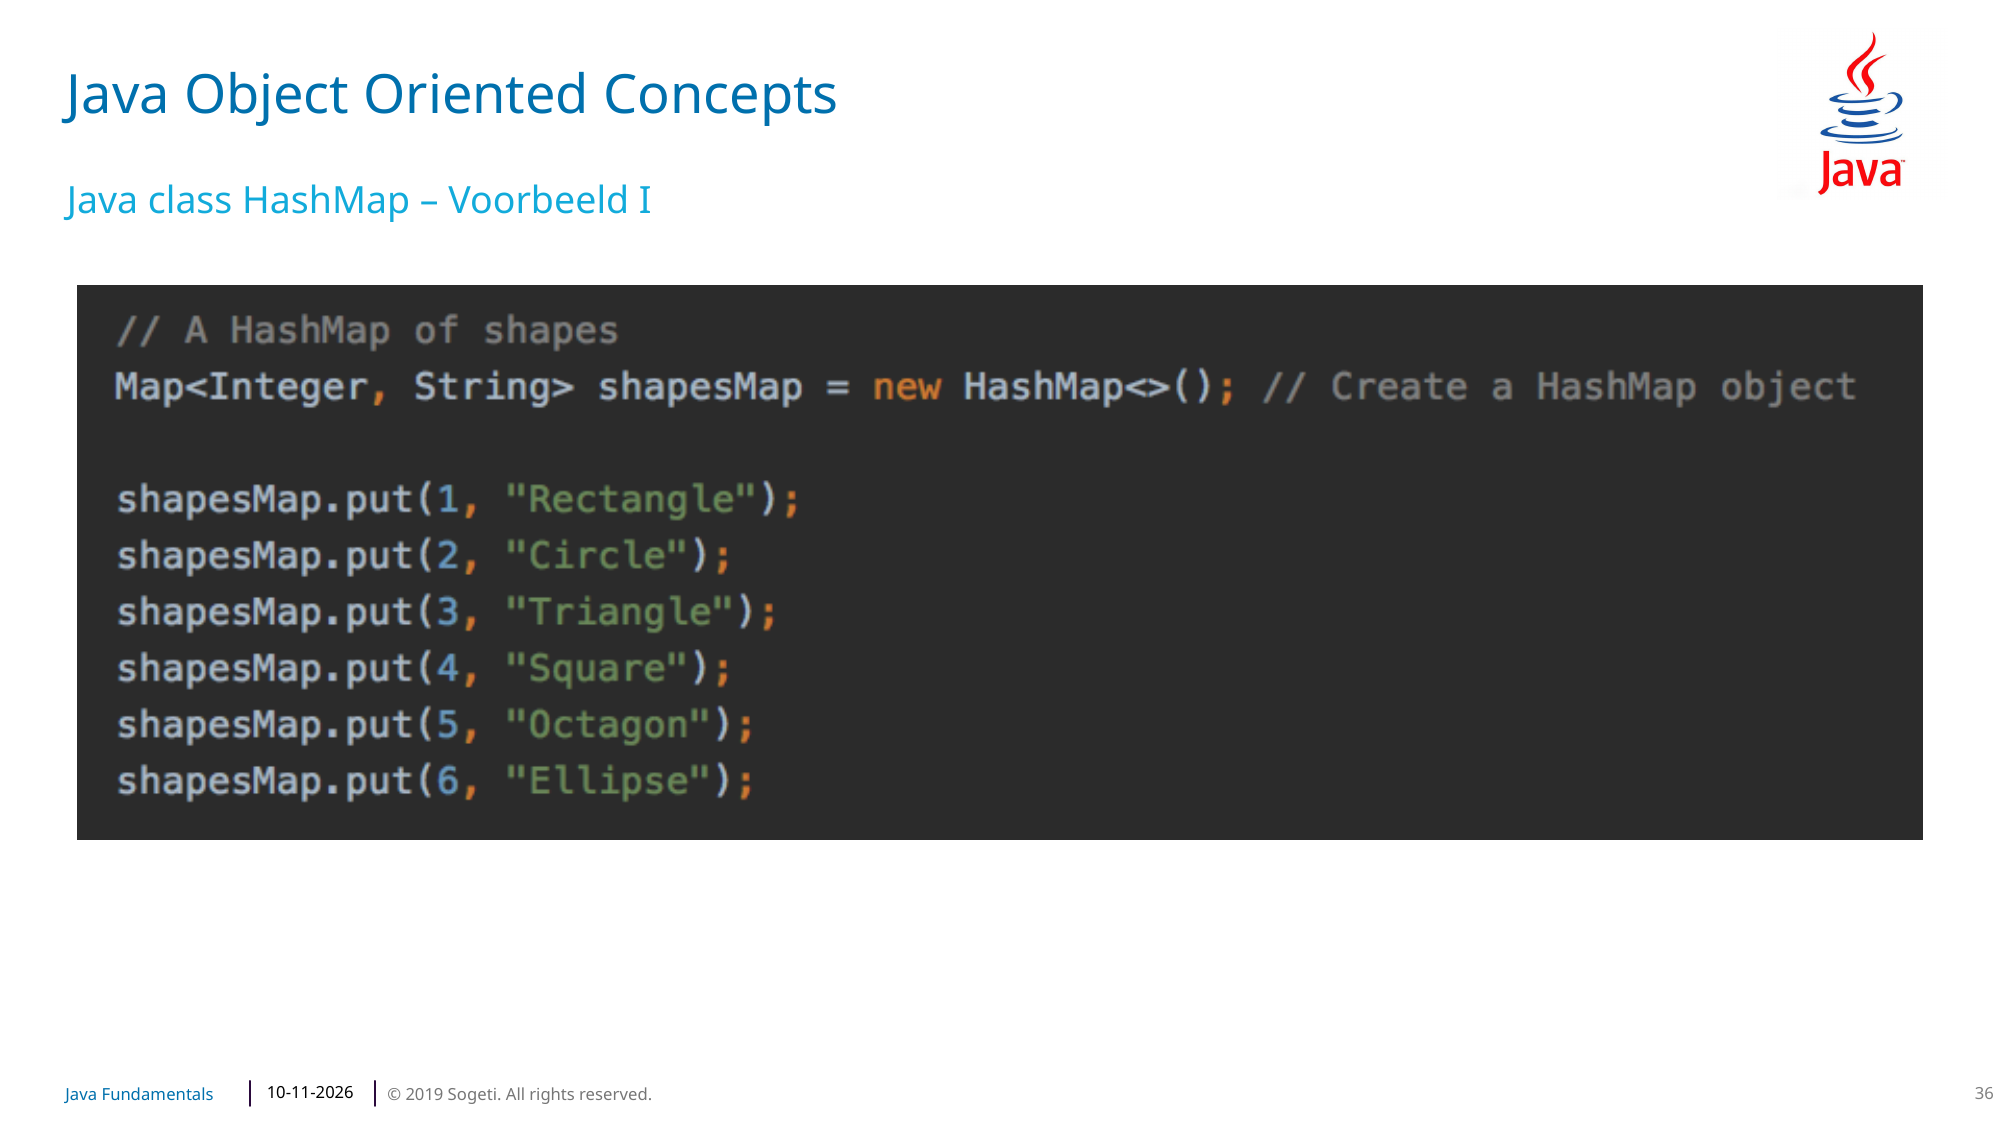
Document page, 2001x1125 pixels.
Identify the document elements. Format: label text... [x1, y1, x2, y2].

picture [76, 285, 1923, 840]
text_box Java class HashMap – Voorbeeld I [66, 174, 1863, 242]
title Java Object Oriented Concepts [66, 66, 1776, 134]
picture [1776, 28, 1948, 200]
